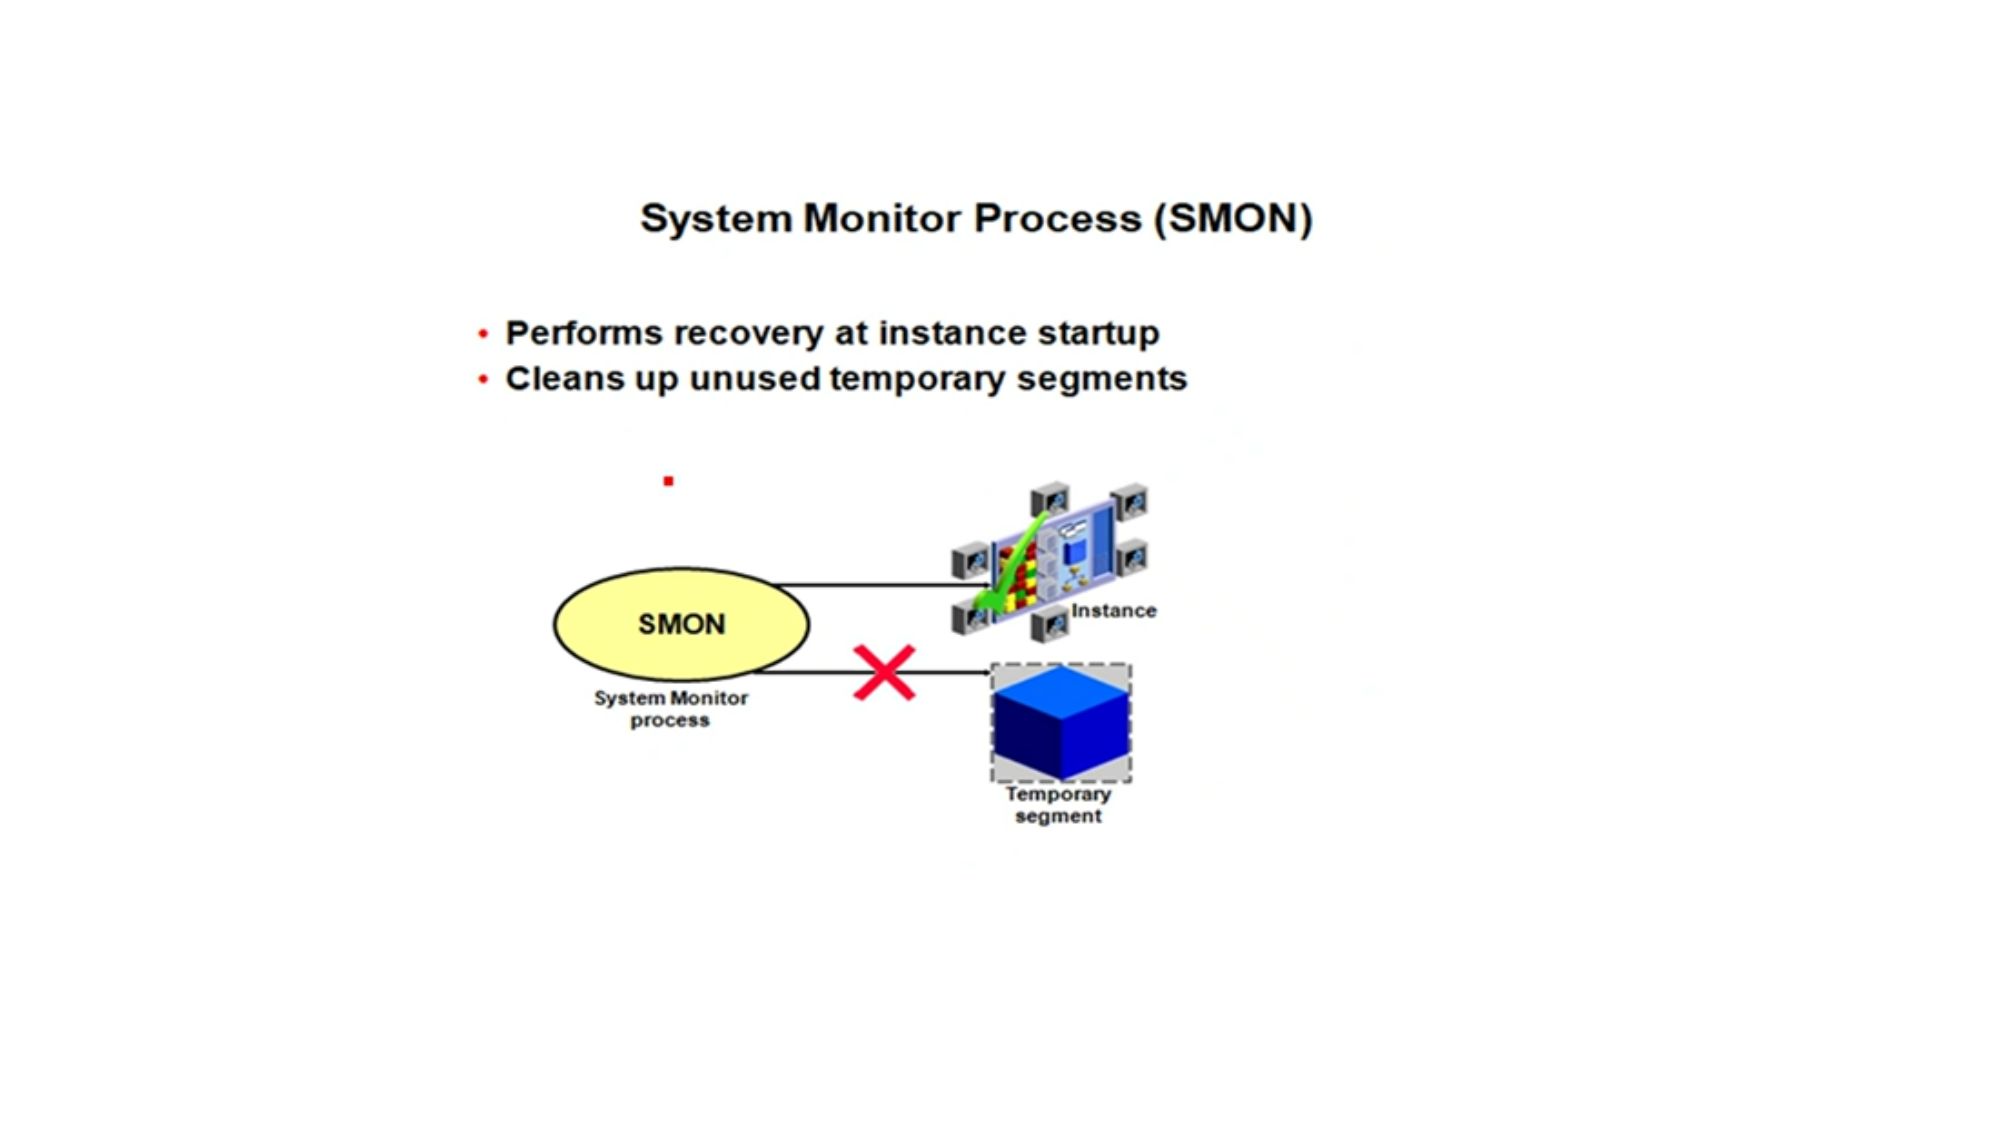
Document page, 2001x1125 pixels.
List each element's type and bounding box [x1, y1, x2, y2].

picture [430, 130, 1431, 890]
